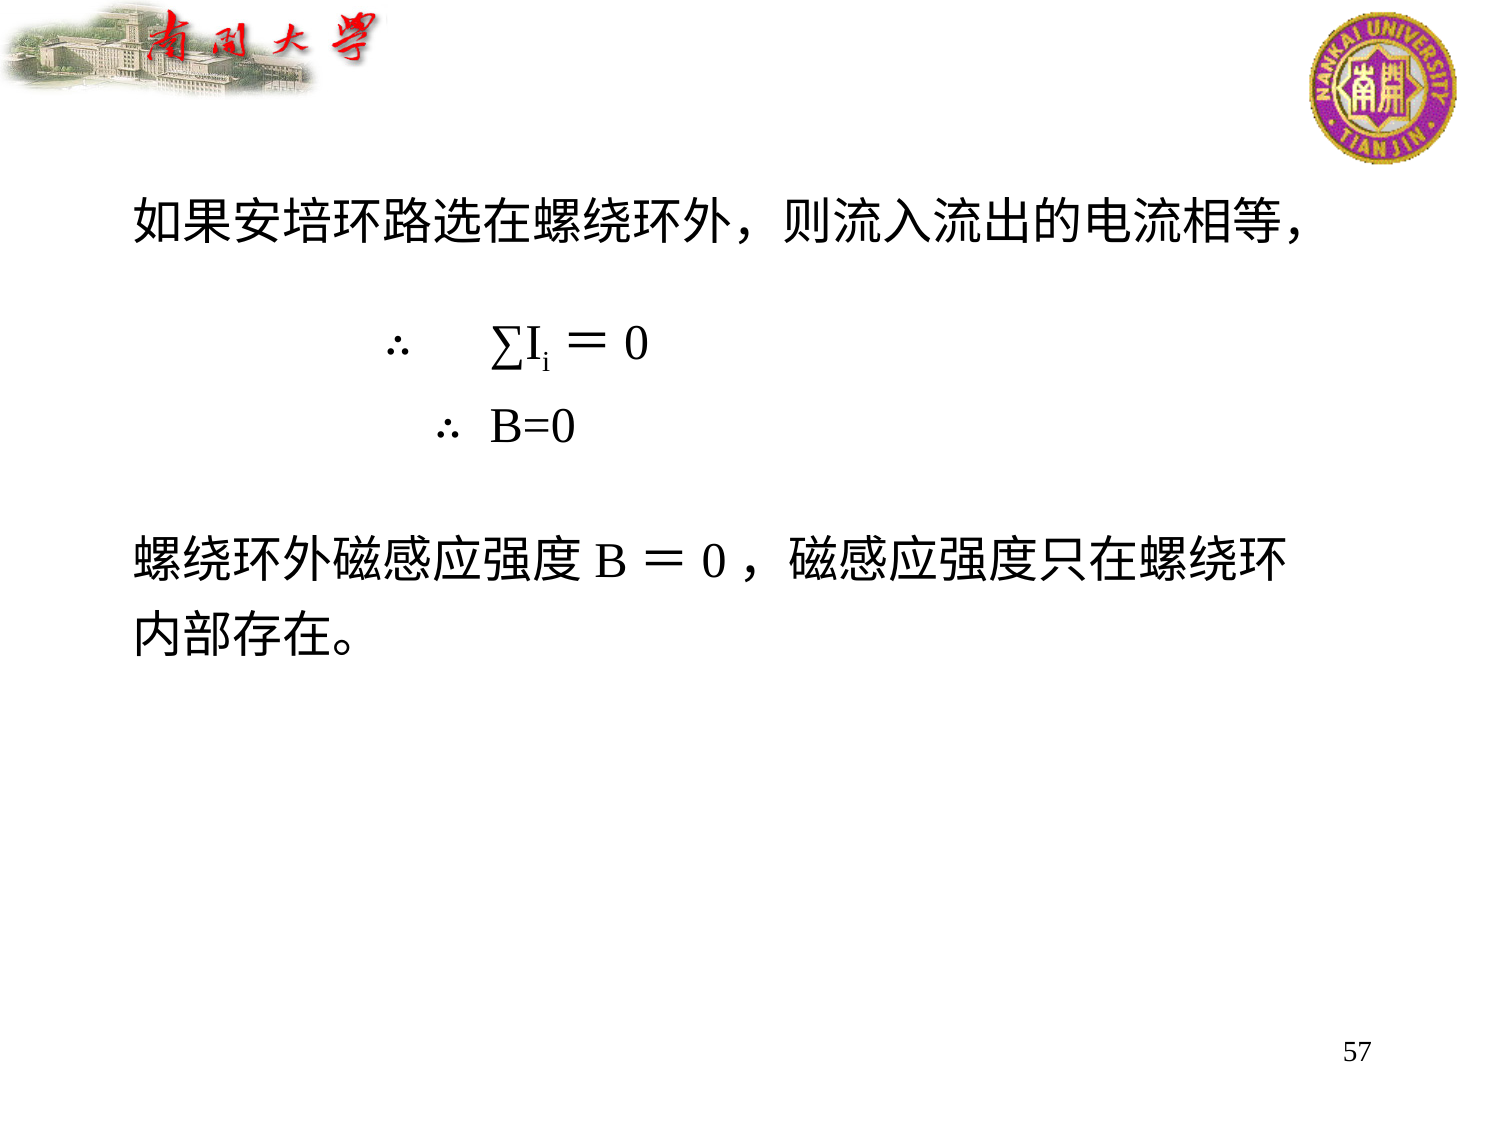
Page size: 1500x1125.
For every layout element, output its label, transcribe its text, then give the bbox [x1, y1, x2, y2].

text_box 如果安培环路选在螺绕环外，则流入流出的电流相等， [117, 166, 1388, 257]
slide_number 57 [1074, 1024, 1388, 1101]
picture [0, 0, 388, 100]
text_box ∴ ∑Ii＝0 ∴ B=0 [324, 284, 1075, 460]
picture [1262, 0, 1500, 178]
text_box 螺绕环外磁感应强度B＝0，磁感应强度只在螺绕环内部存在。 [117, 504, 1341, 670]
